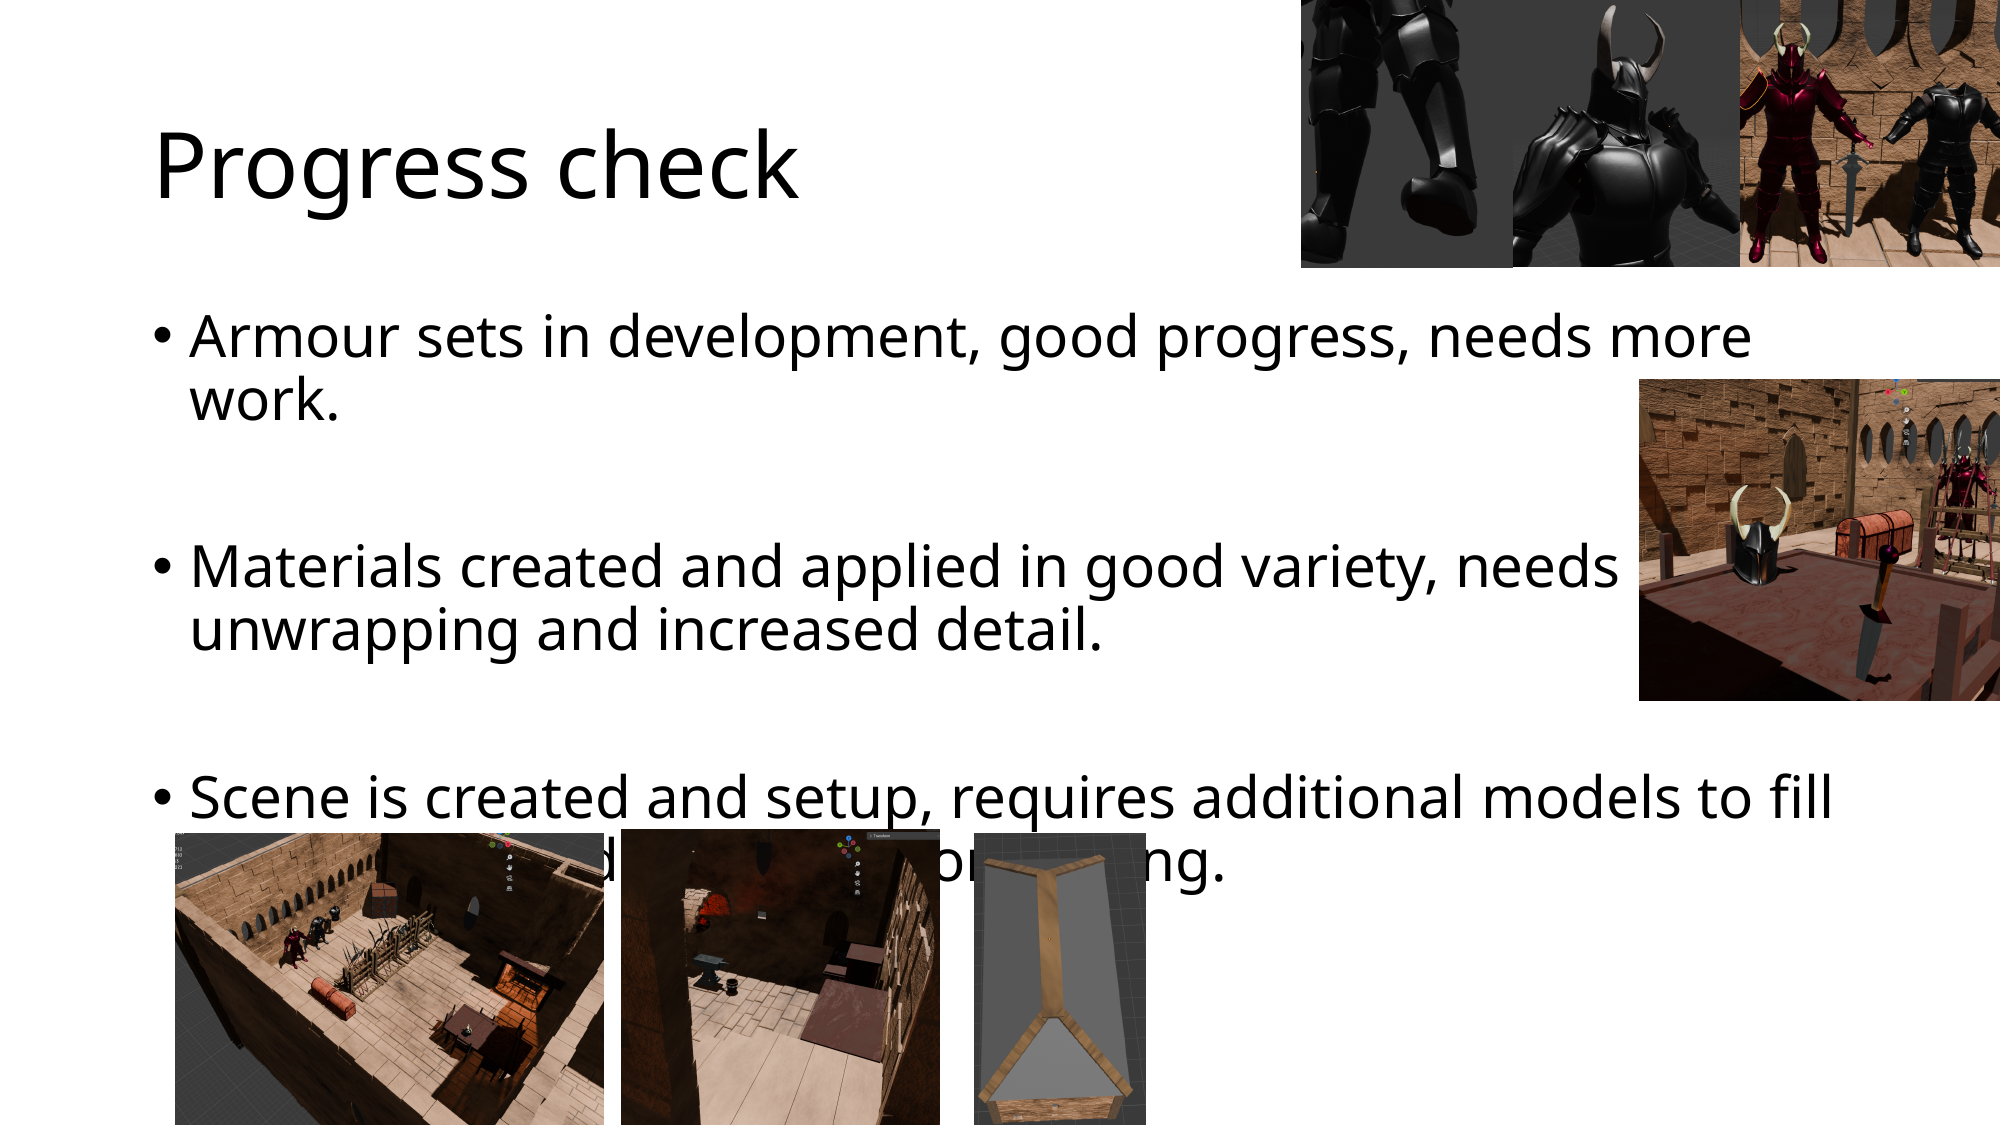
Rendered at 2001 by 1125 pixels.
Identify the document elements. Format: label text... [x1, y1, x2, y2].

list Armour sets in development, good progress, needs more work. Materials created and applied in good variety, needs UV unwrapping and increased detail. Scene is created and setup, requires additional models to fill space and building needs completing. [137, 299, 1863, 1014]
picture [1638, 378, 2000, 701]
picture [973, 832, 1147, 1125]
picture [175, 832, 604, 1125]
picture [1301, 0, 2000, 268]
title Progress check [137, 59, 1863, 278]
picture [621, 829, 941, 1125]
